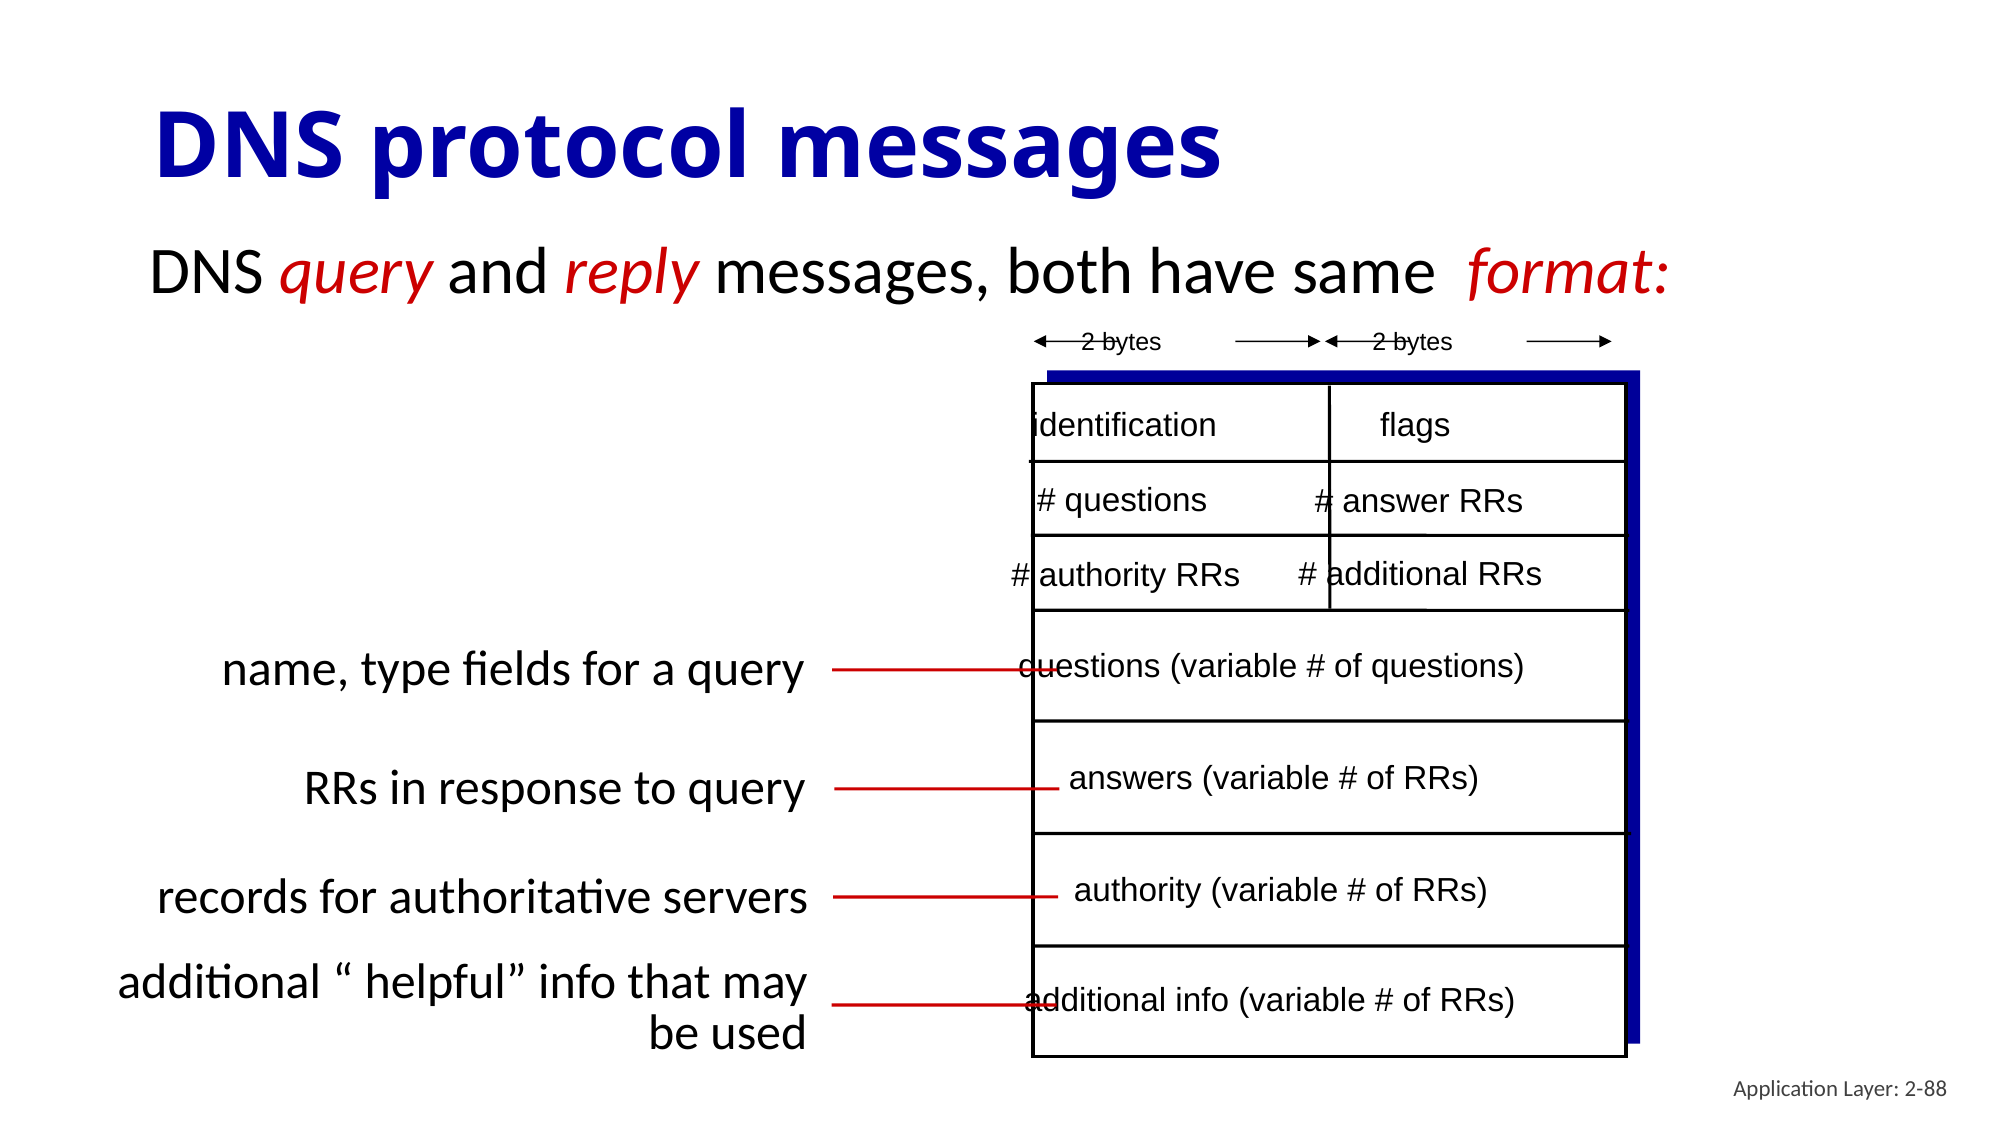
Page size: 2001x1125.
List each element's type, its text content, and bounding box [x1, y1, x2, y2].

title DNS protocol messages [137, 74, 1863, 221]
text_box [1324, 317, 1612, 363]
slide_number Application Layer: 2-88 [1512, 1056, 1963, 1117]
text_box additional “ helpful” info that may be used [65, 950, 823, 1068]
text_box records for authoritative servers [35, 865, 824, 932]
text_box RRs in response to query [163, 756, 821, 822]
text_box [1033, 317, 1321, 363]
text_box DNS query and reply messages, both have same format: [113, 228, 1819, 313]
text_box name, type fields for a query [168, 637, 820, 704]
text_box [1028, 370, 1641, 1057]
